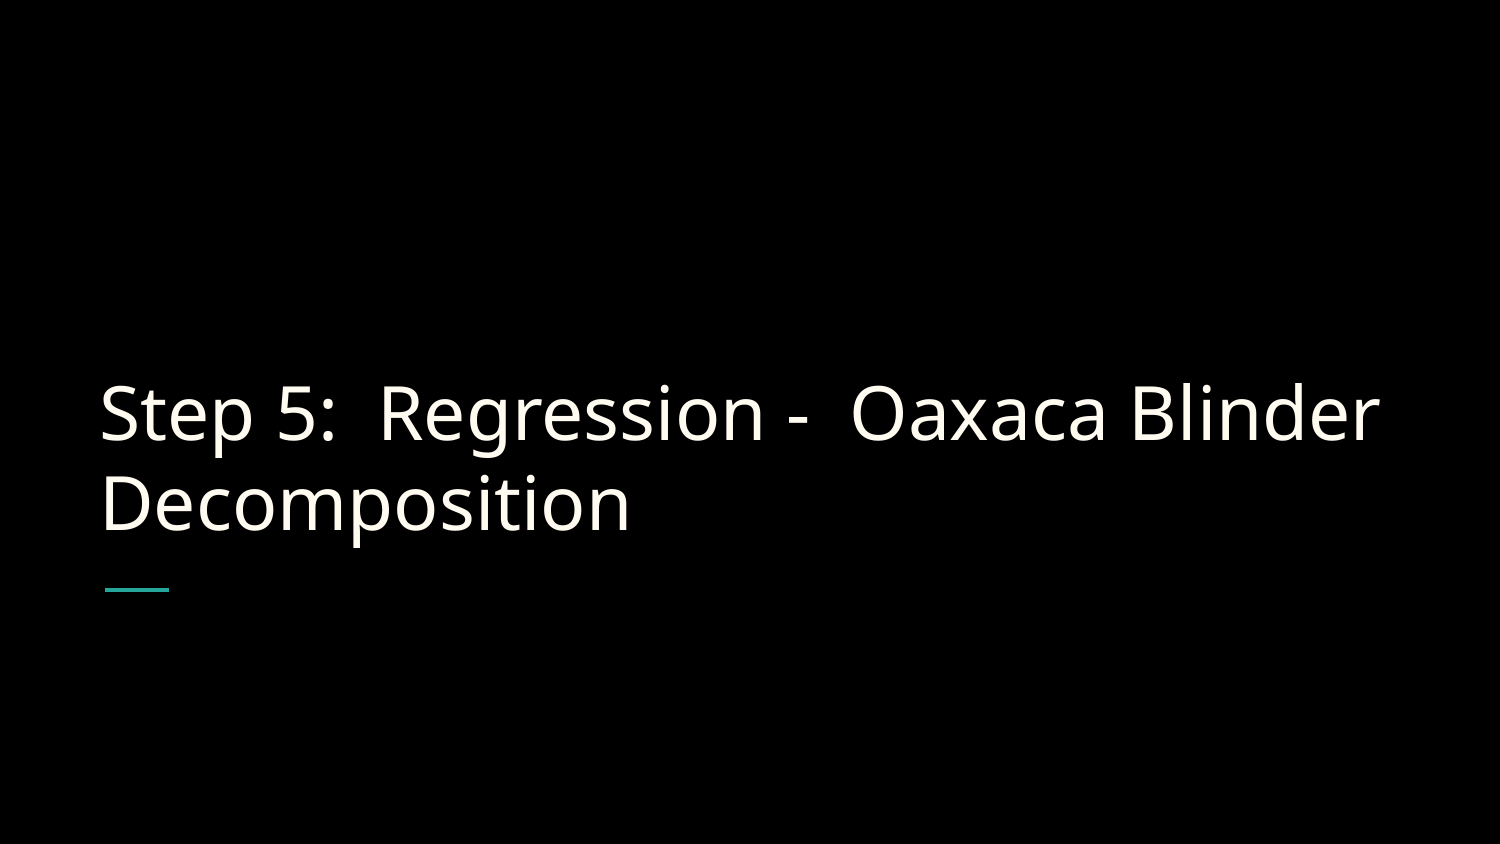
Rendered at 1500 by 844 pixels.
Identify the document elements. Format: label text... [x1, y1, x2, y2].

title Step 5: Regression - Oaxaca Blinder Decomposition [84, 310, 1486, 561]
